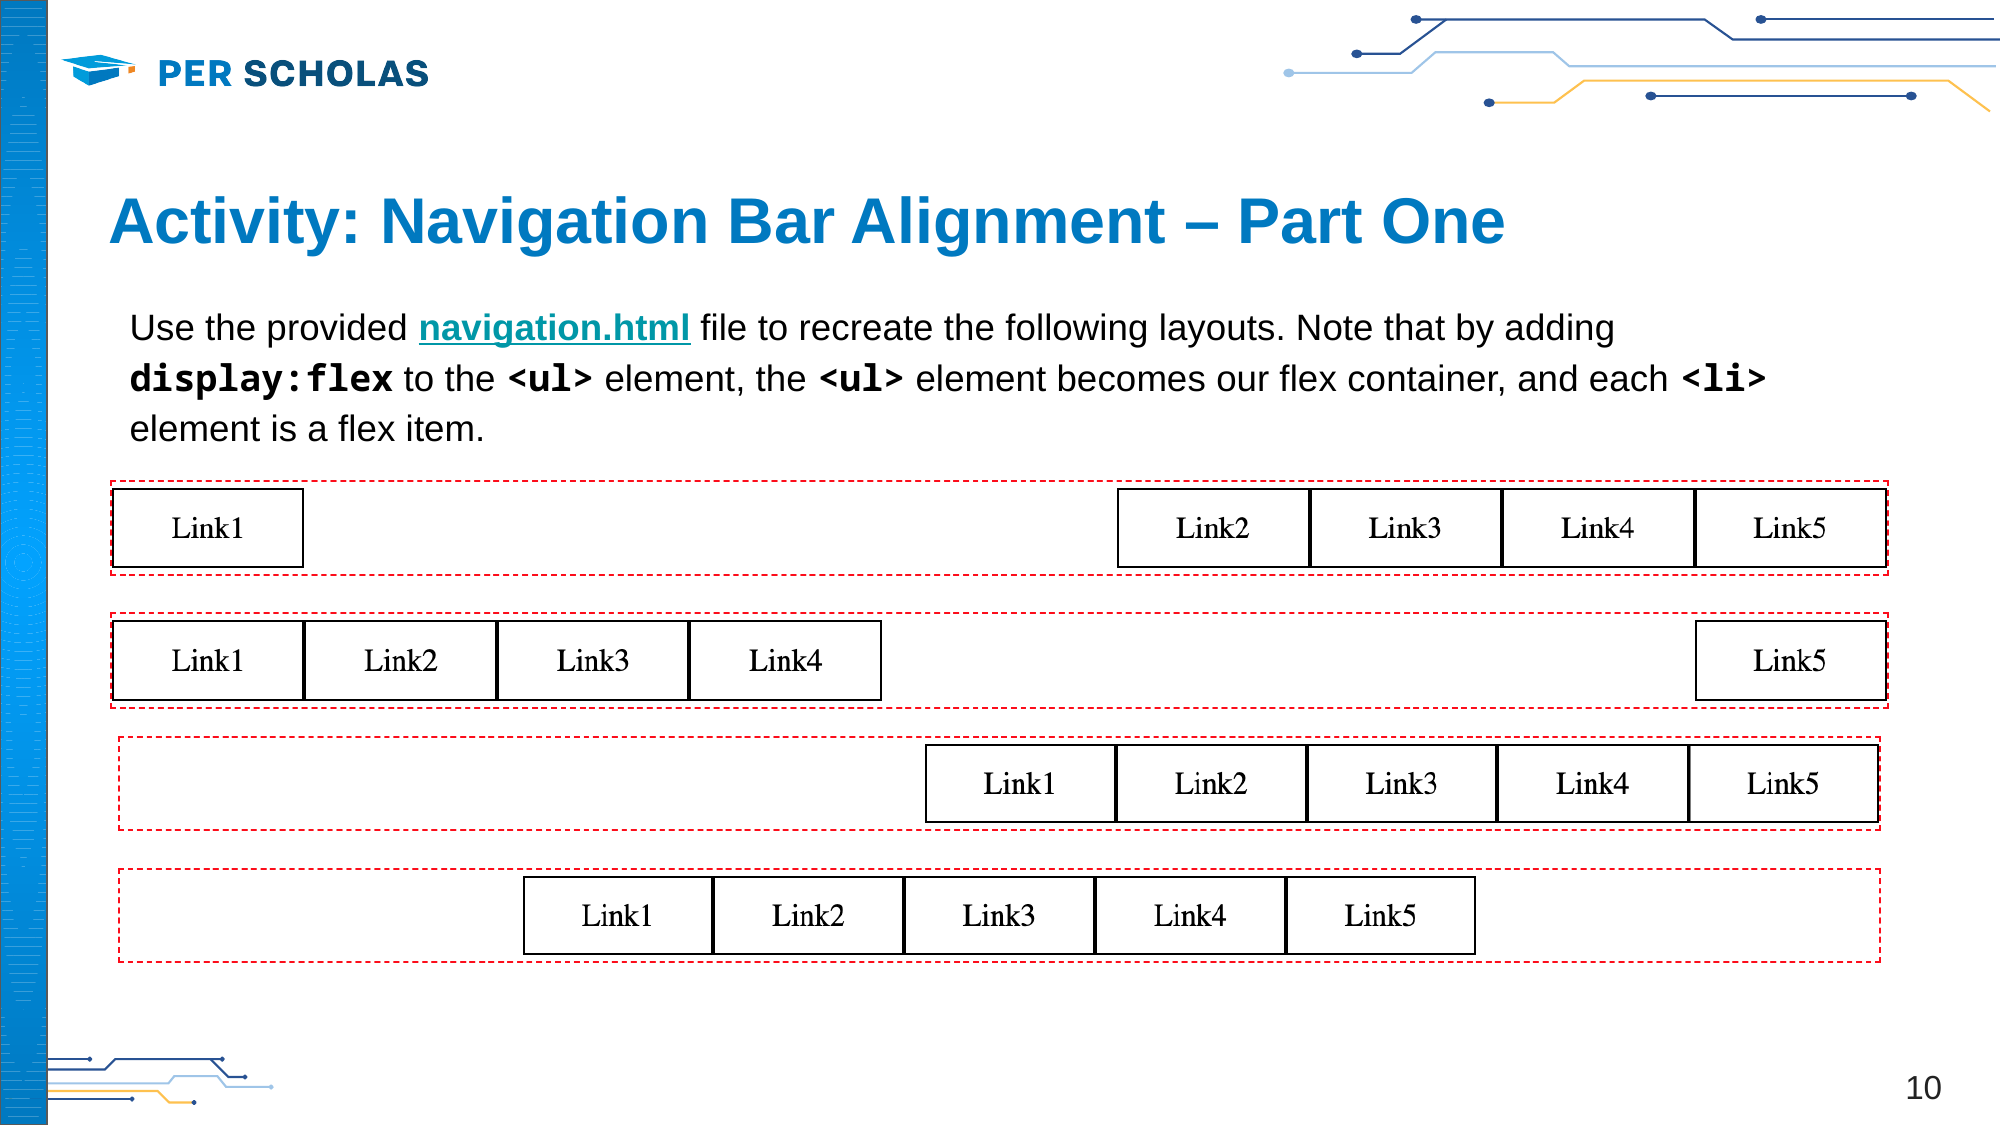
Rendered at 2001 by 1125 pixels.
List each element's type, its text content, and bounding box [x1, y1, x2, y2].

picture [104, 596, 1896, 843]
slide_number 10 [1860, 1024, 1988, 1114]
title Activity: Navigation Bar Alignment – Part One [93, 159, 1869, 276]
list Use the provided navigation.html file to recreate the following layouts. Note that by adding display:flex to the <ul> element, the <ul> element becomes our flex container, and each <li> element is a flex item. [114, 282, 1906, 465]
picture [112, 852, 1888, 976]
picture [104, 463, 1896, 588]
picture [48, 23, 452, 110]
